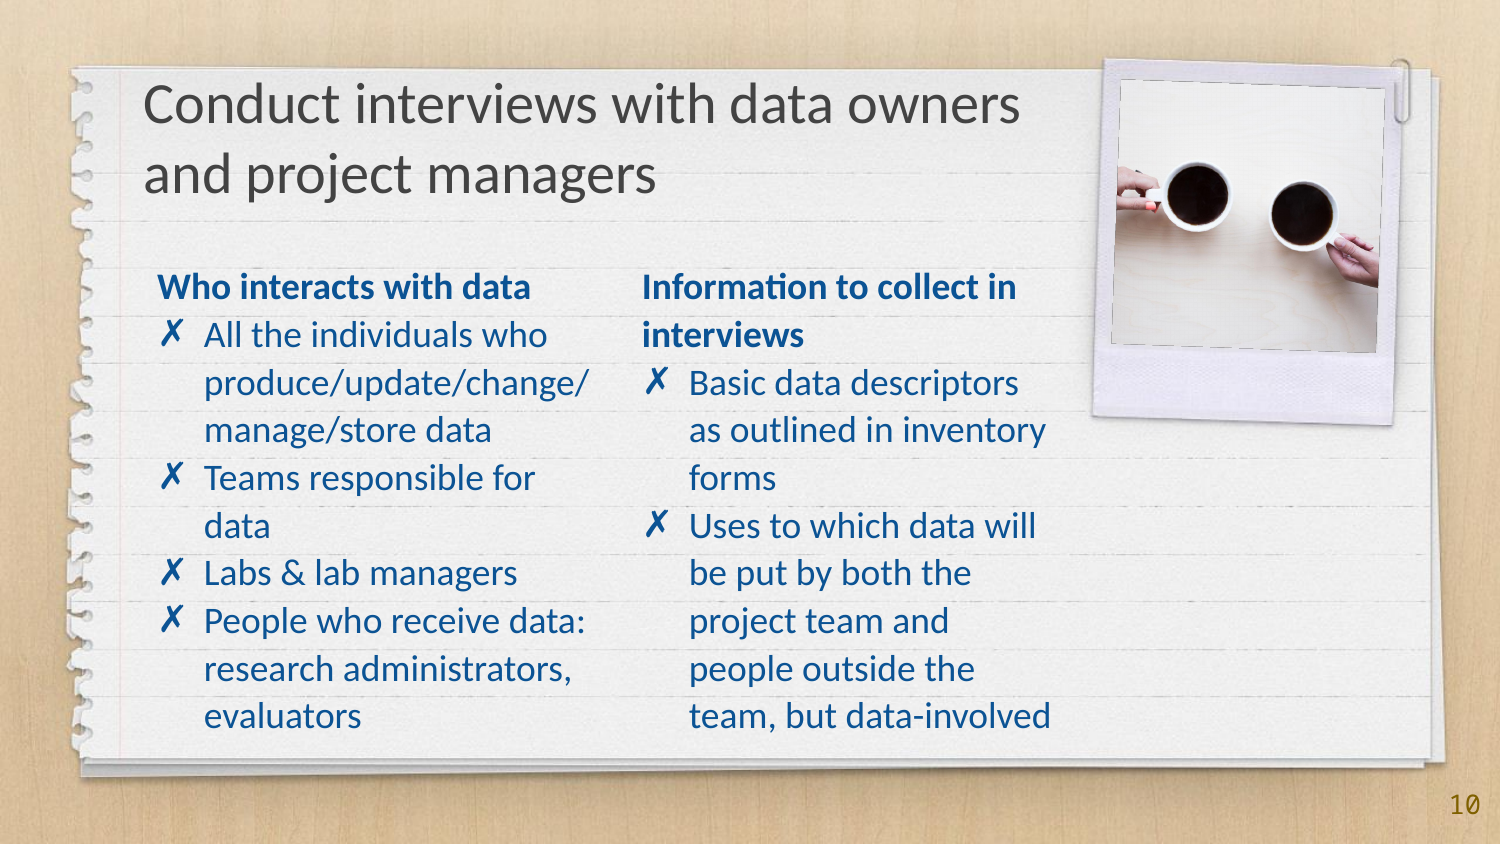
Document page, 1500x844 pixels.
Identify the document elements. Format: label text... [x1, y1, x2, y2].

list Information to collect in interviews Basic data descriptors as outlined in inventory forms Uses to which data will be put by both the project team and people outside the team, but data-involved [626, 244, 1075, 744]
list Who interacts with data All the individuals who produce/update/change/manage/store data Teams responsible for data Labs & lab managers People who receive data: research administrators, evaluators [142, 244, 606, 744]
title Conduct interviews with data owners and project managers [128, 79, 1052, 221]
picture [0, 0, 1500, 844]
slide_number 10 [1429, 767, 1500, 844]
